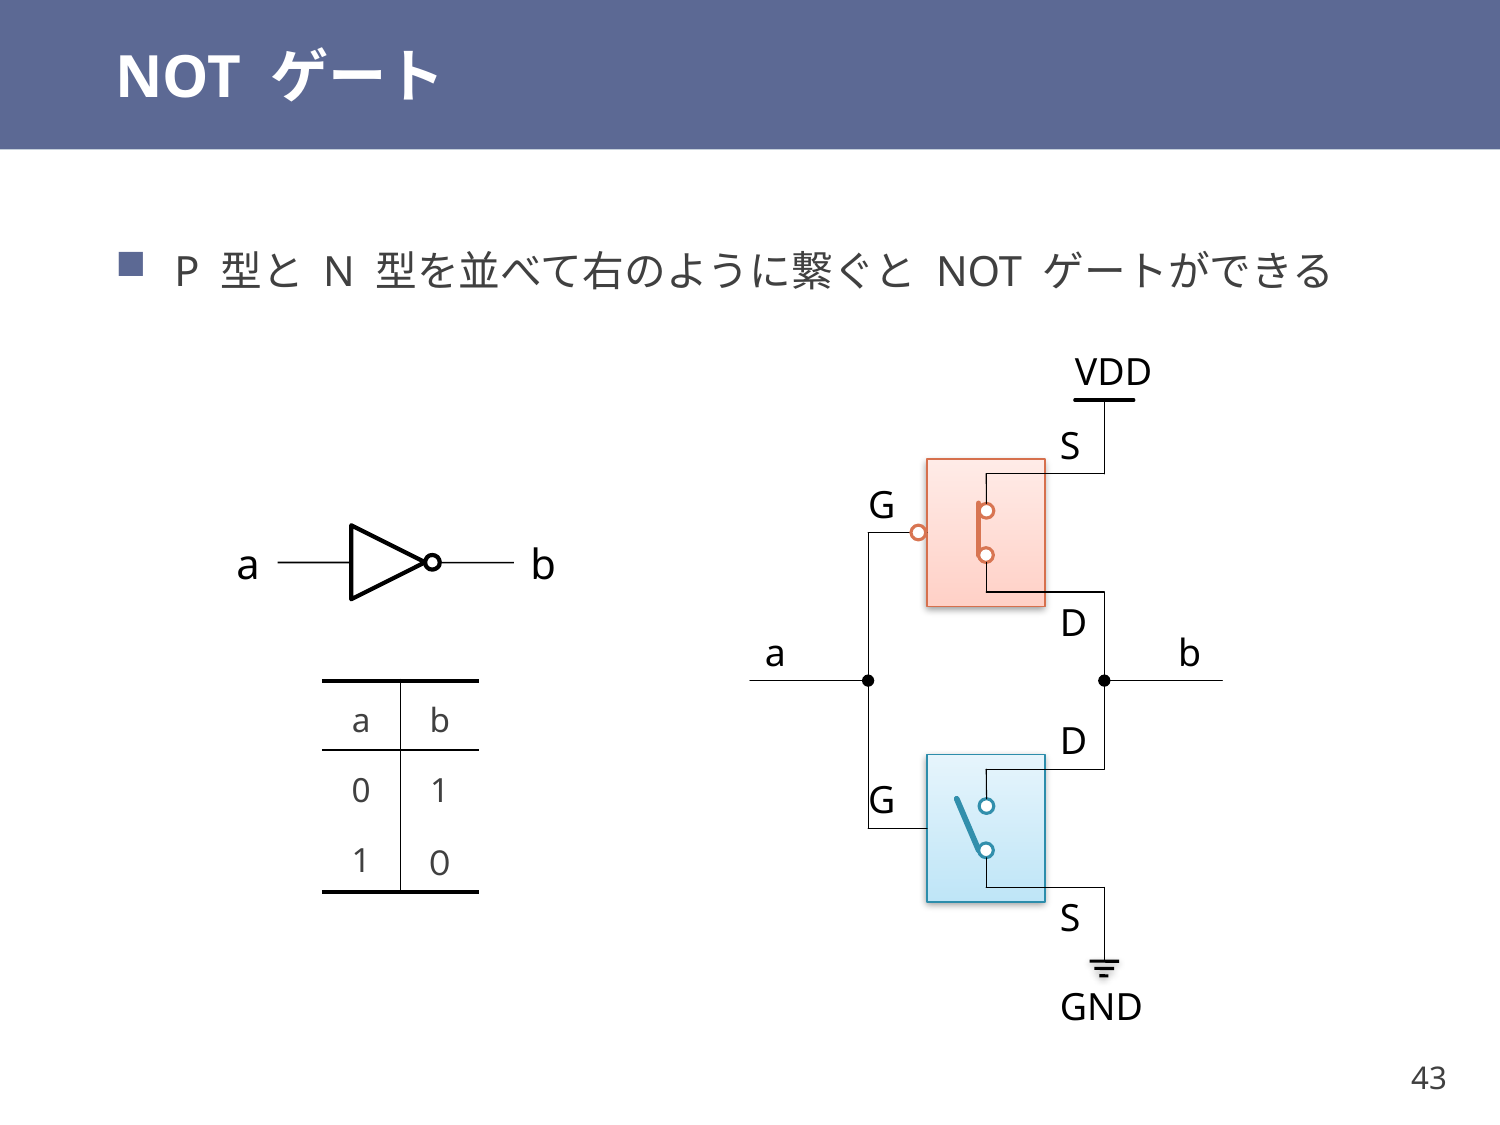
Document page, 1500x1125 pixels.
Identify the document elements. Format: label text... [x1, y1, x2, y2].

picture [336, 503, 455, 622]
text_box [1059, 340, 1135, 475]
text_box b [513, 532, 573, 593]
table_cell 0 [322, 751, 400, 819]
table_header b [401, 683, 479, 749]
table_cell 1 [322, 819, 400, 890]
text_box b [1163, 621, 1223, 680]
table_cell ０ [401, 819, 479, 890]
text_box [1044, 887, 1120, 1036]
table_cell 1 [401, 751, 479, 819]
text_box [853, 414, 1105, 652]
title NOT ゲート [100, 0, 1500, 150]
text_box a [218, 533, 278, 593]
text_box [853, 709, 1105, 947]
table_header a [322, 683, 400, 749]
text_box a [750, 621, 810, 680]
list P 型と N 型を並べて右のように繋ぐと NOT ゲートができる [100, 222, 1459, 312]
